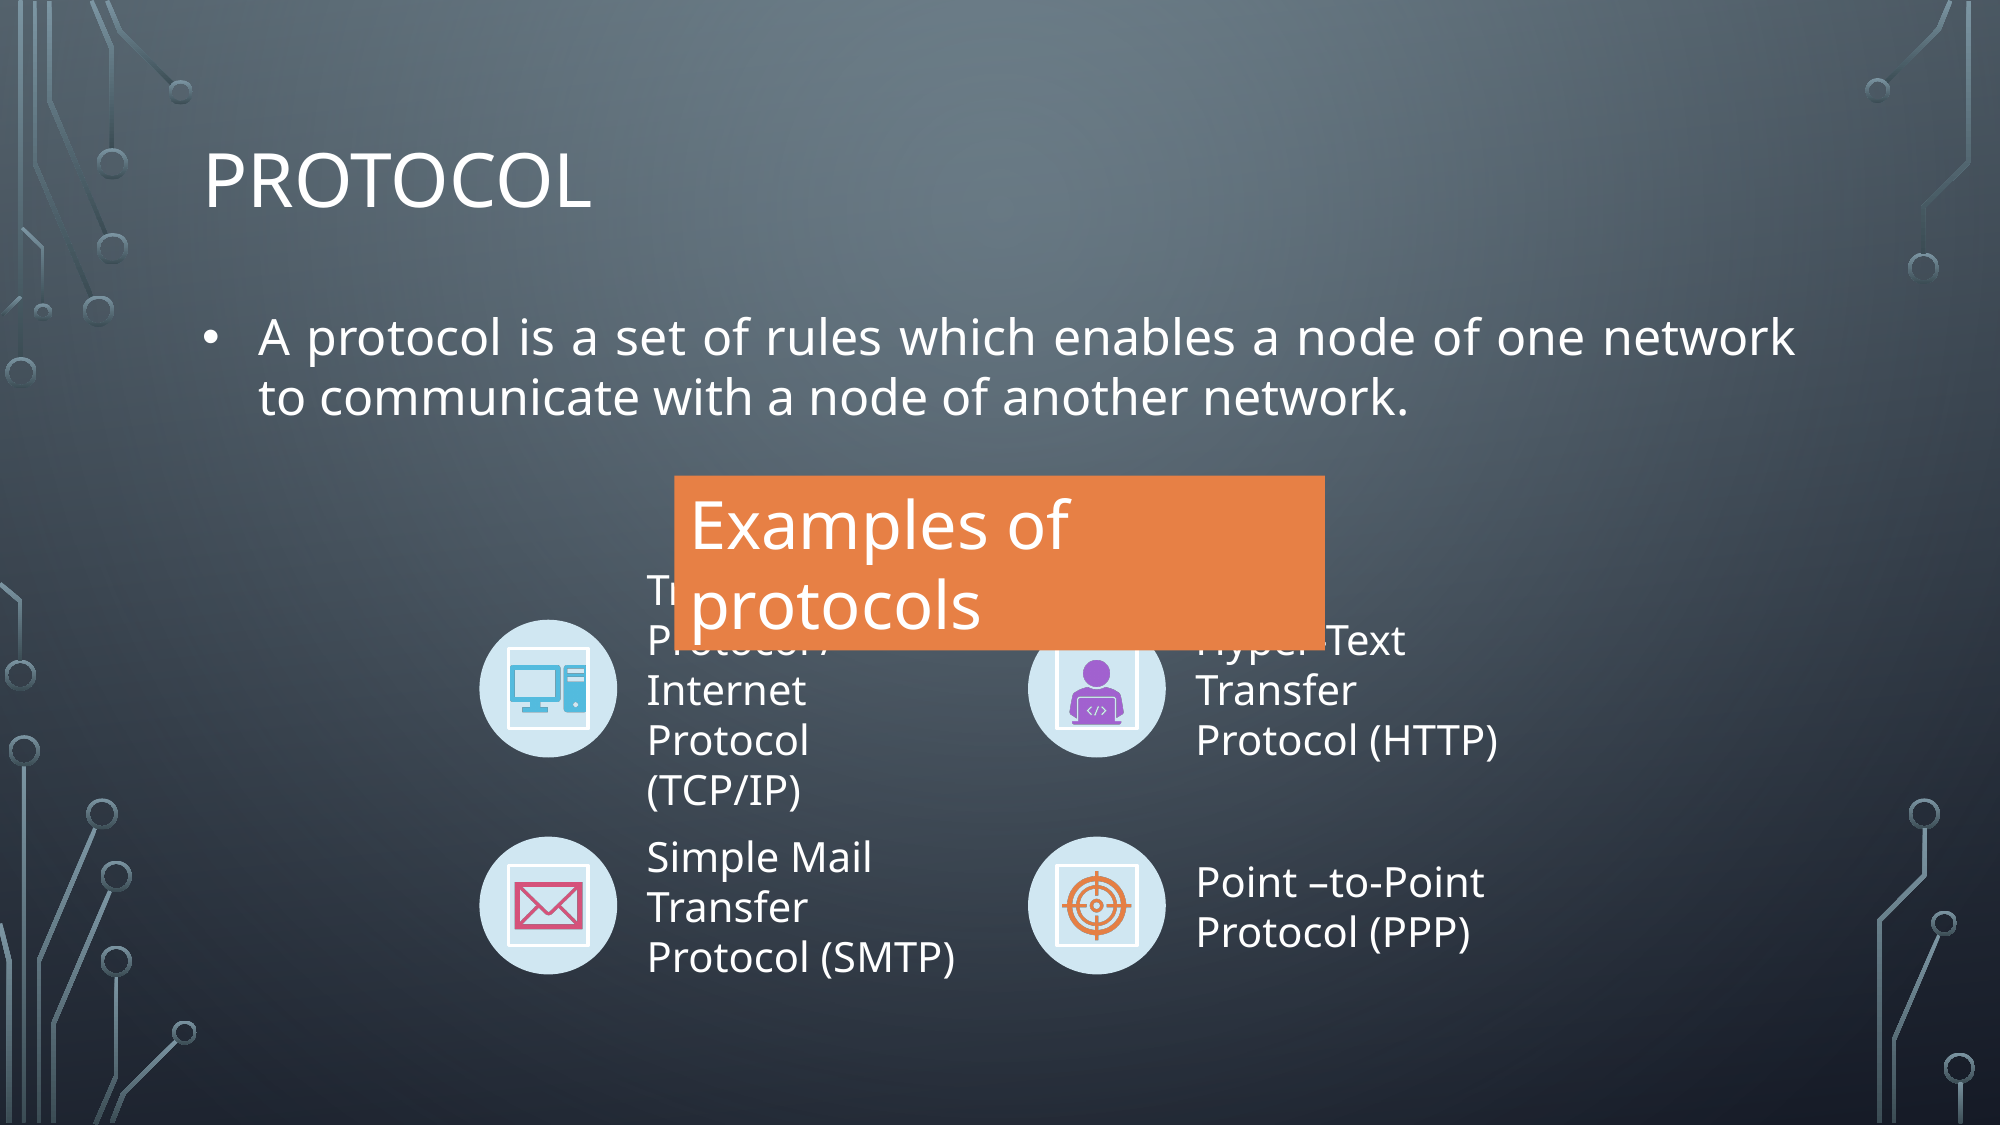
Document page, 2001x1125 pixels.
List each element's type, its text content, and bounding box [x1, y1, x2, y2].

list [455, 563, 1545, 1031]
title Protocol [187, 101, 1813, 265]
text_box A protocol is a set of rules which enables a node of one network to communicate with a node of another network. [187, 298, 1813, 479]
text_box Examples of protocols [674, 475, 1325, 563]
